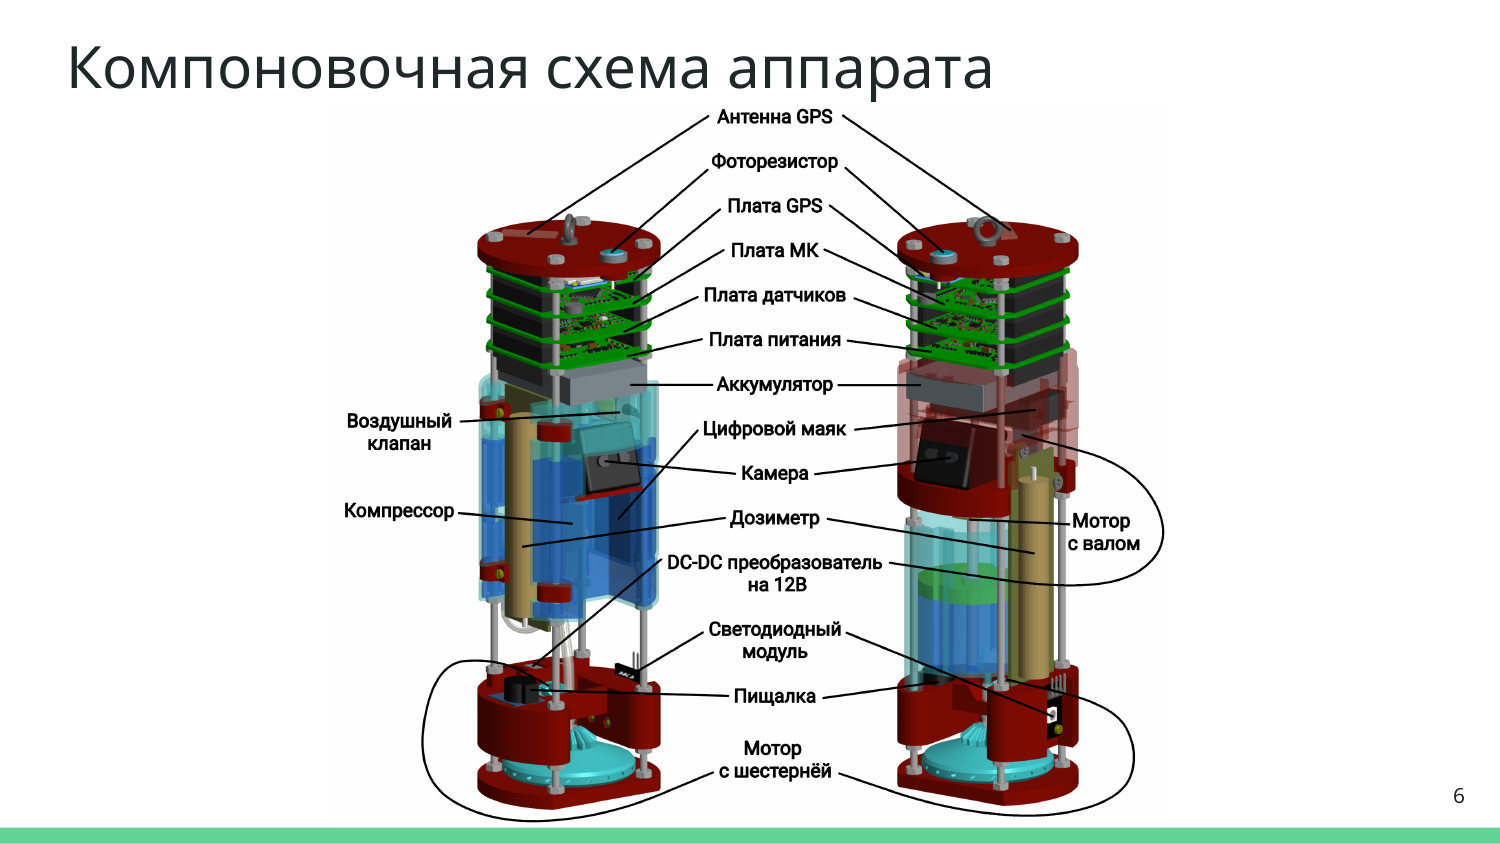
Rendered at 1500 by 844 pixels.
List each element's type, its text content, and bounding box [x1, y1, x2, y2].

picture [333, 104, 1167, 825]
title Компоновочная схема аппарата [51, 14, 1449, 136]
slide_number 6 [1389, 764, 1480, 830]
